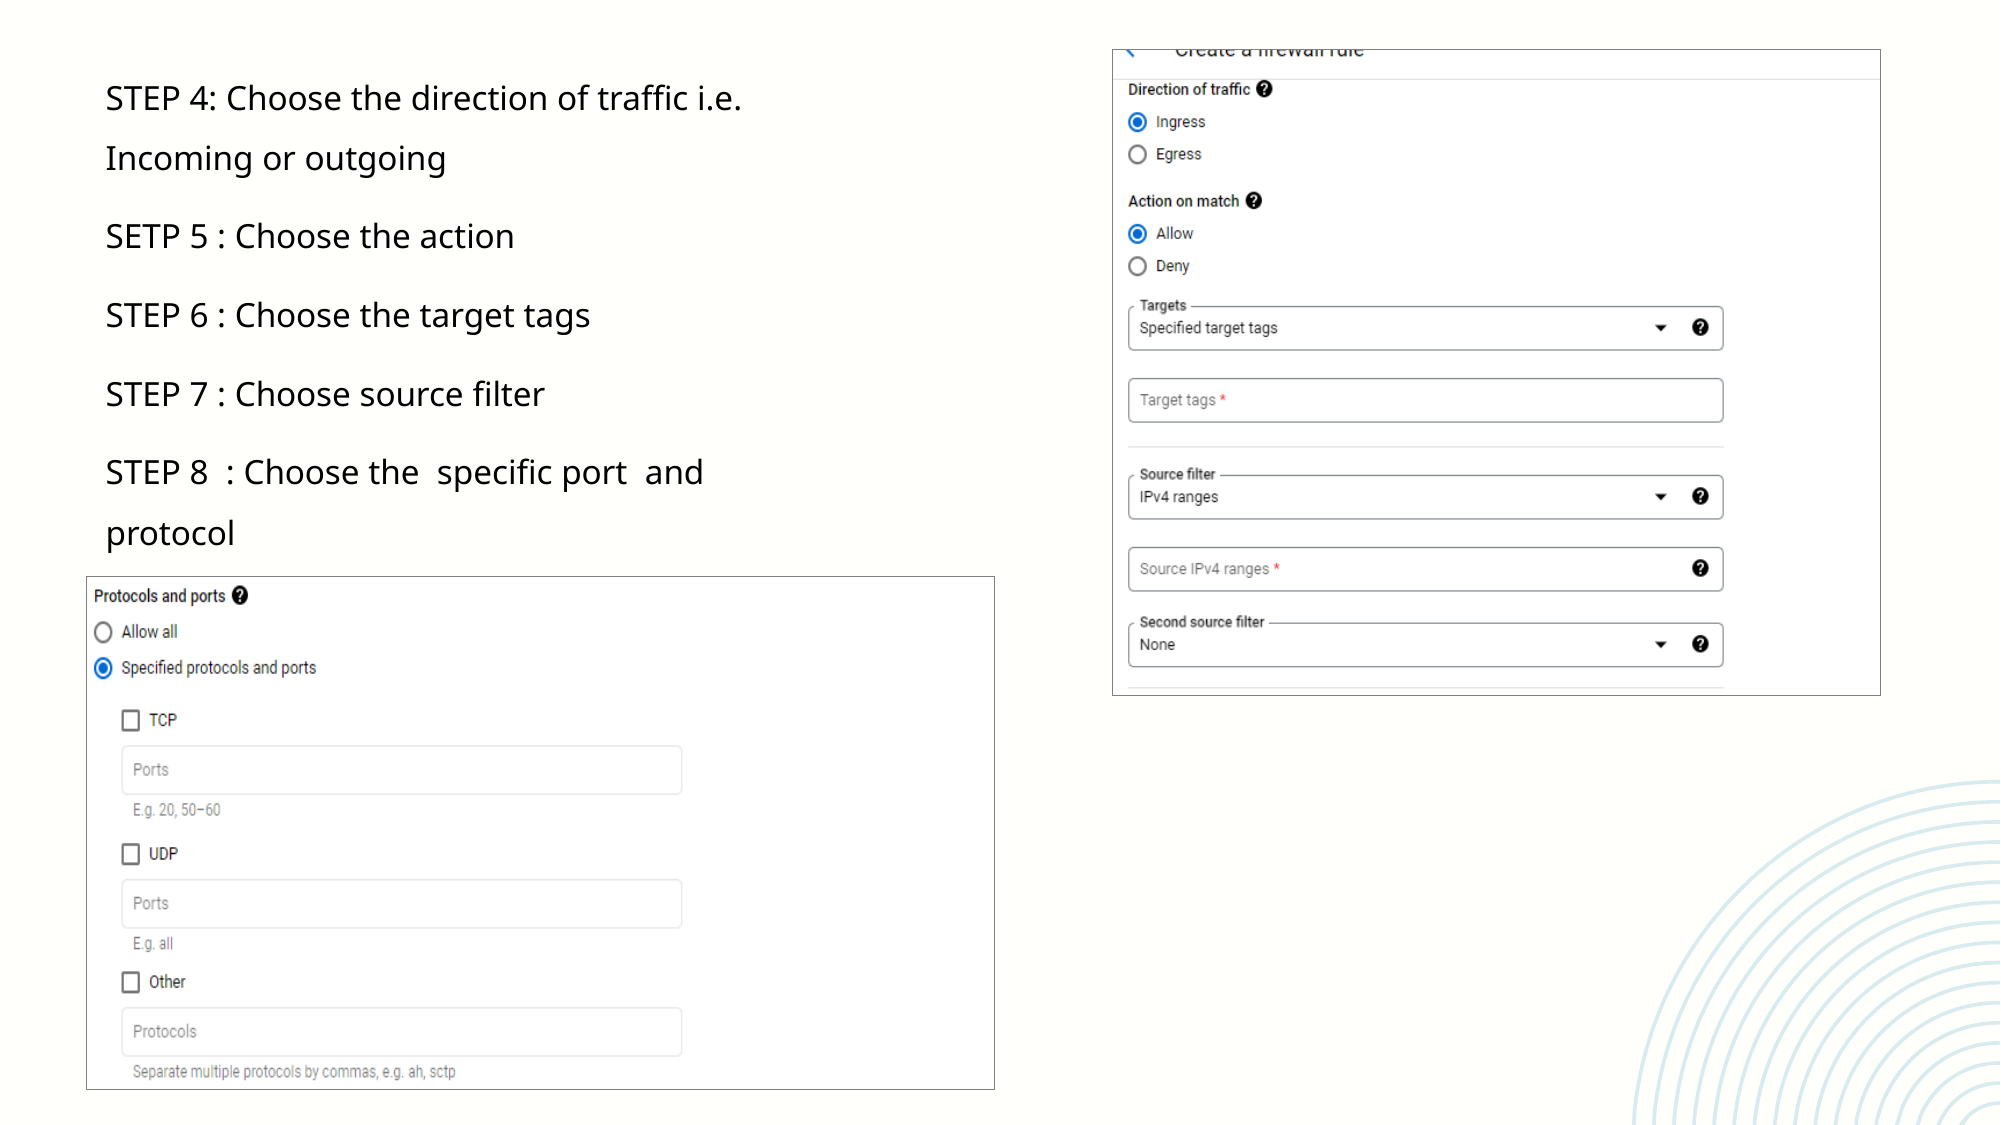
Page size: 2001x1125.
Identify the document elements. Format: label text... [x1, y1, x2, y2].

picture [86, 576, 995, 1090]
list STEP 4: Choose the direction of traffic i.e. Incoming or outgoing SETP 5 : Choose the action STEP 6 : Choose the target tags STEP 7 : Choose source filter STEP 8 : Choose the specific port and protocol [90, 49, 794, 563]
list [1112, 49, 1881, 696]
